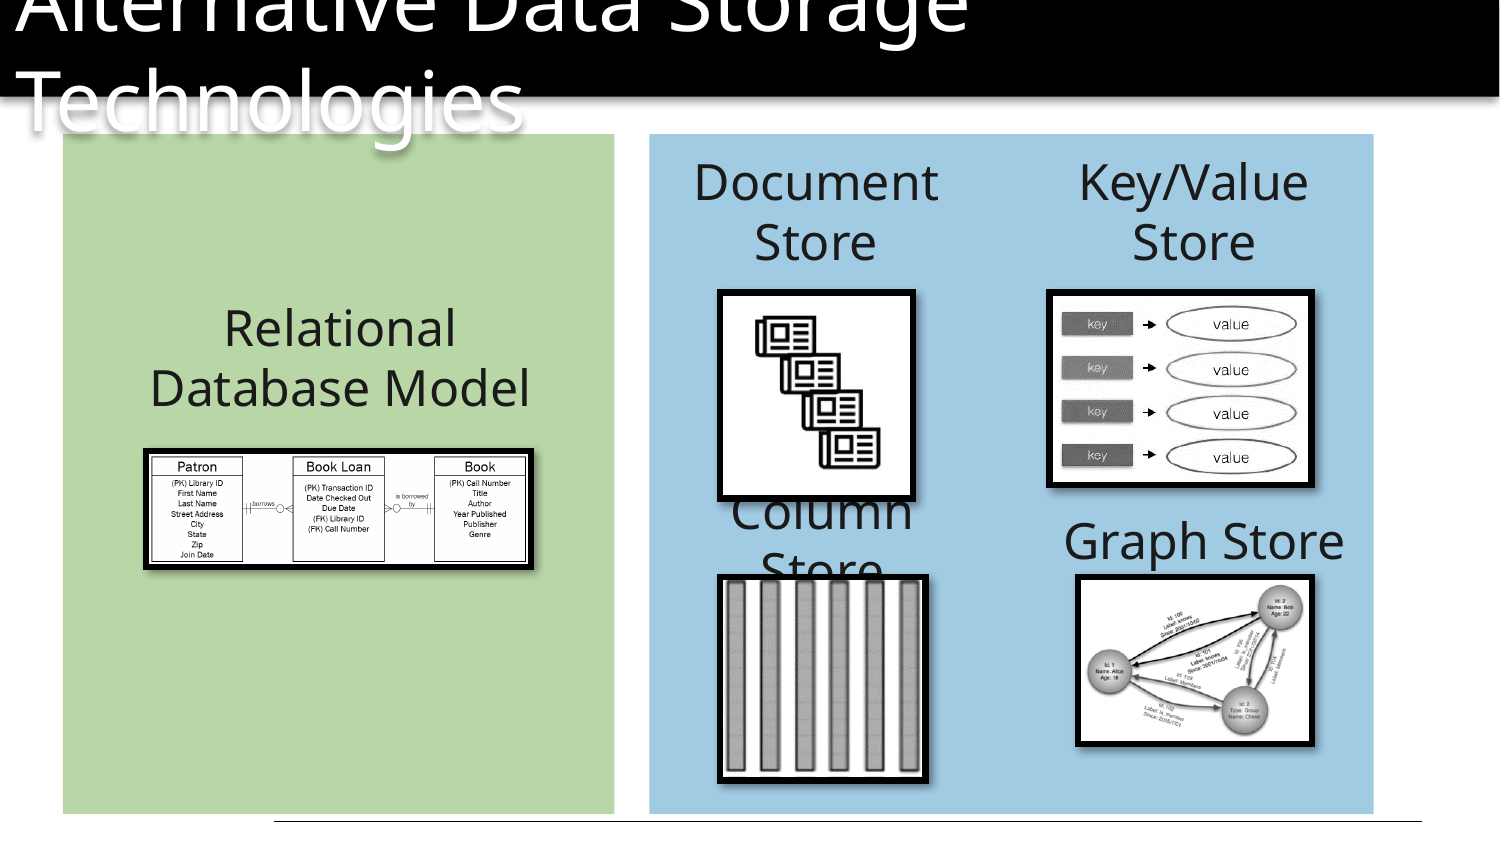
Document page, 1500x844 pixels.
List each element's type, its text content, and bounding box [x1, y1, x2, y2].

text_box Document Store [667, 149, 966, 272]
picture [722, 580, 923, 778]
title Alternative Data Storage Technologies [0, 0, 1500, 97]
text_box Column Store [673, 478, 972, 600]
picture [1080, 579, 1309, 742]
picture [1052, 295, 1309, 483]
picture [722, 295, 911, 496]
text_box Graph Store [1055, 508, 1354, 570]
text_box [649, 134, 1374, 815]
text_box [62, 134, 615, 815]
picture [149, 454, 528, 564]
text_box Relational Database Model [148, 295, 533, 417]
text_box Key/Value Store [1045, 149, 1344, 272]
